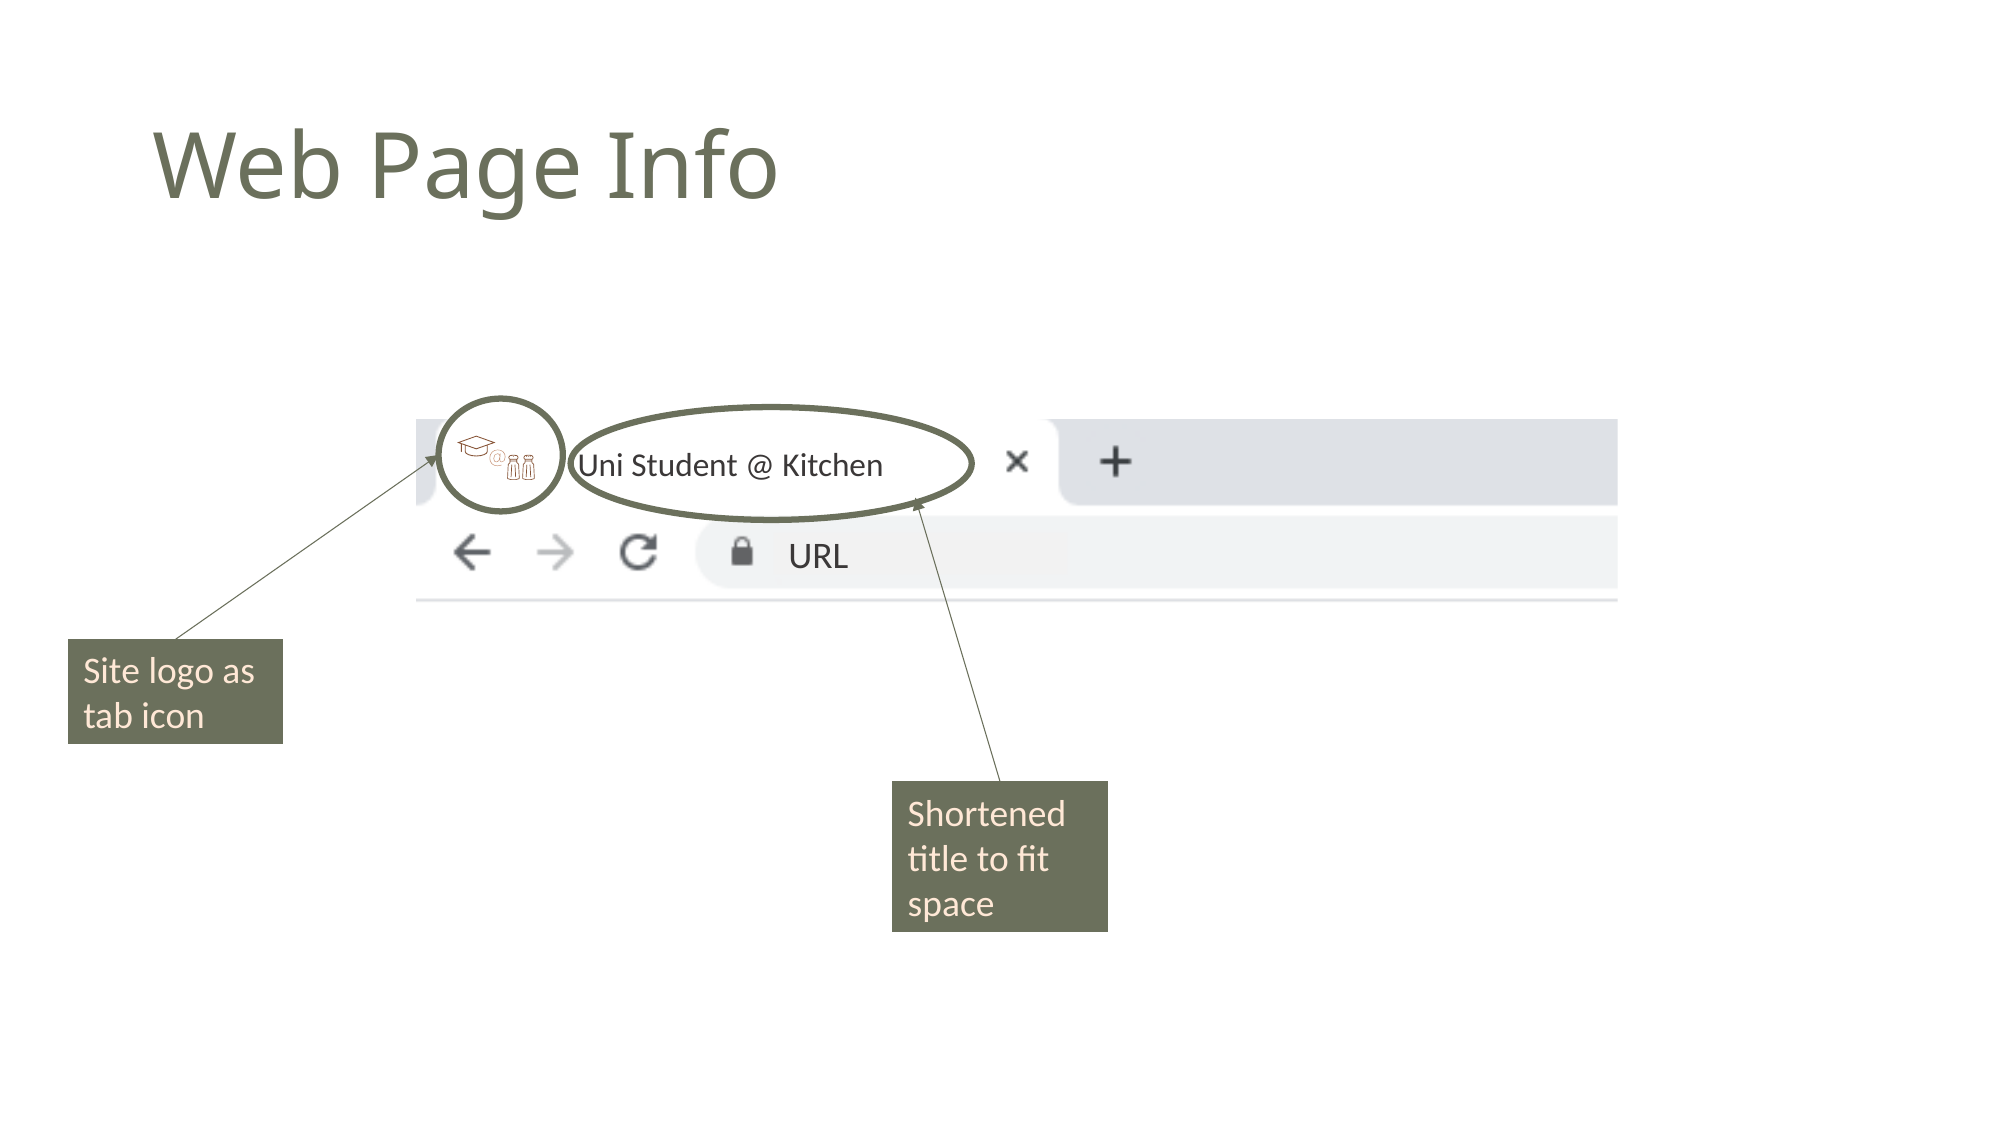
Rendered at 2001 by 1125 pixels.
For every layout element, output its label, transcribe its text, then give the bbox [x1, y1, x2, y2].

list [416, 418, 1618, 966]
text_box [457, 435, 535, 480]
text_box [452, 397, 550, 418]
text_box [915, 497, 1000, 782]
text_box [647, 406, 895, 418]
text_box Site logo as tab icon [68, 639, 283, 744]
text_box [175, 454, 439, 640]
title Web Page Info [137, 59, 1863, 278]
